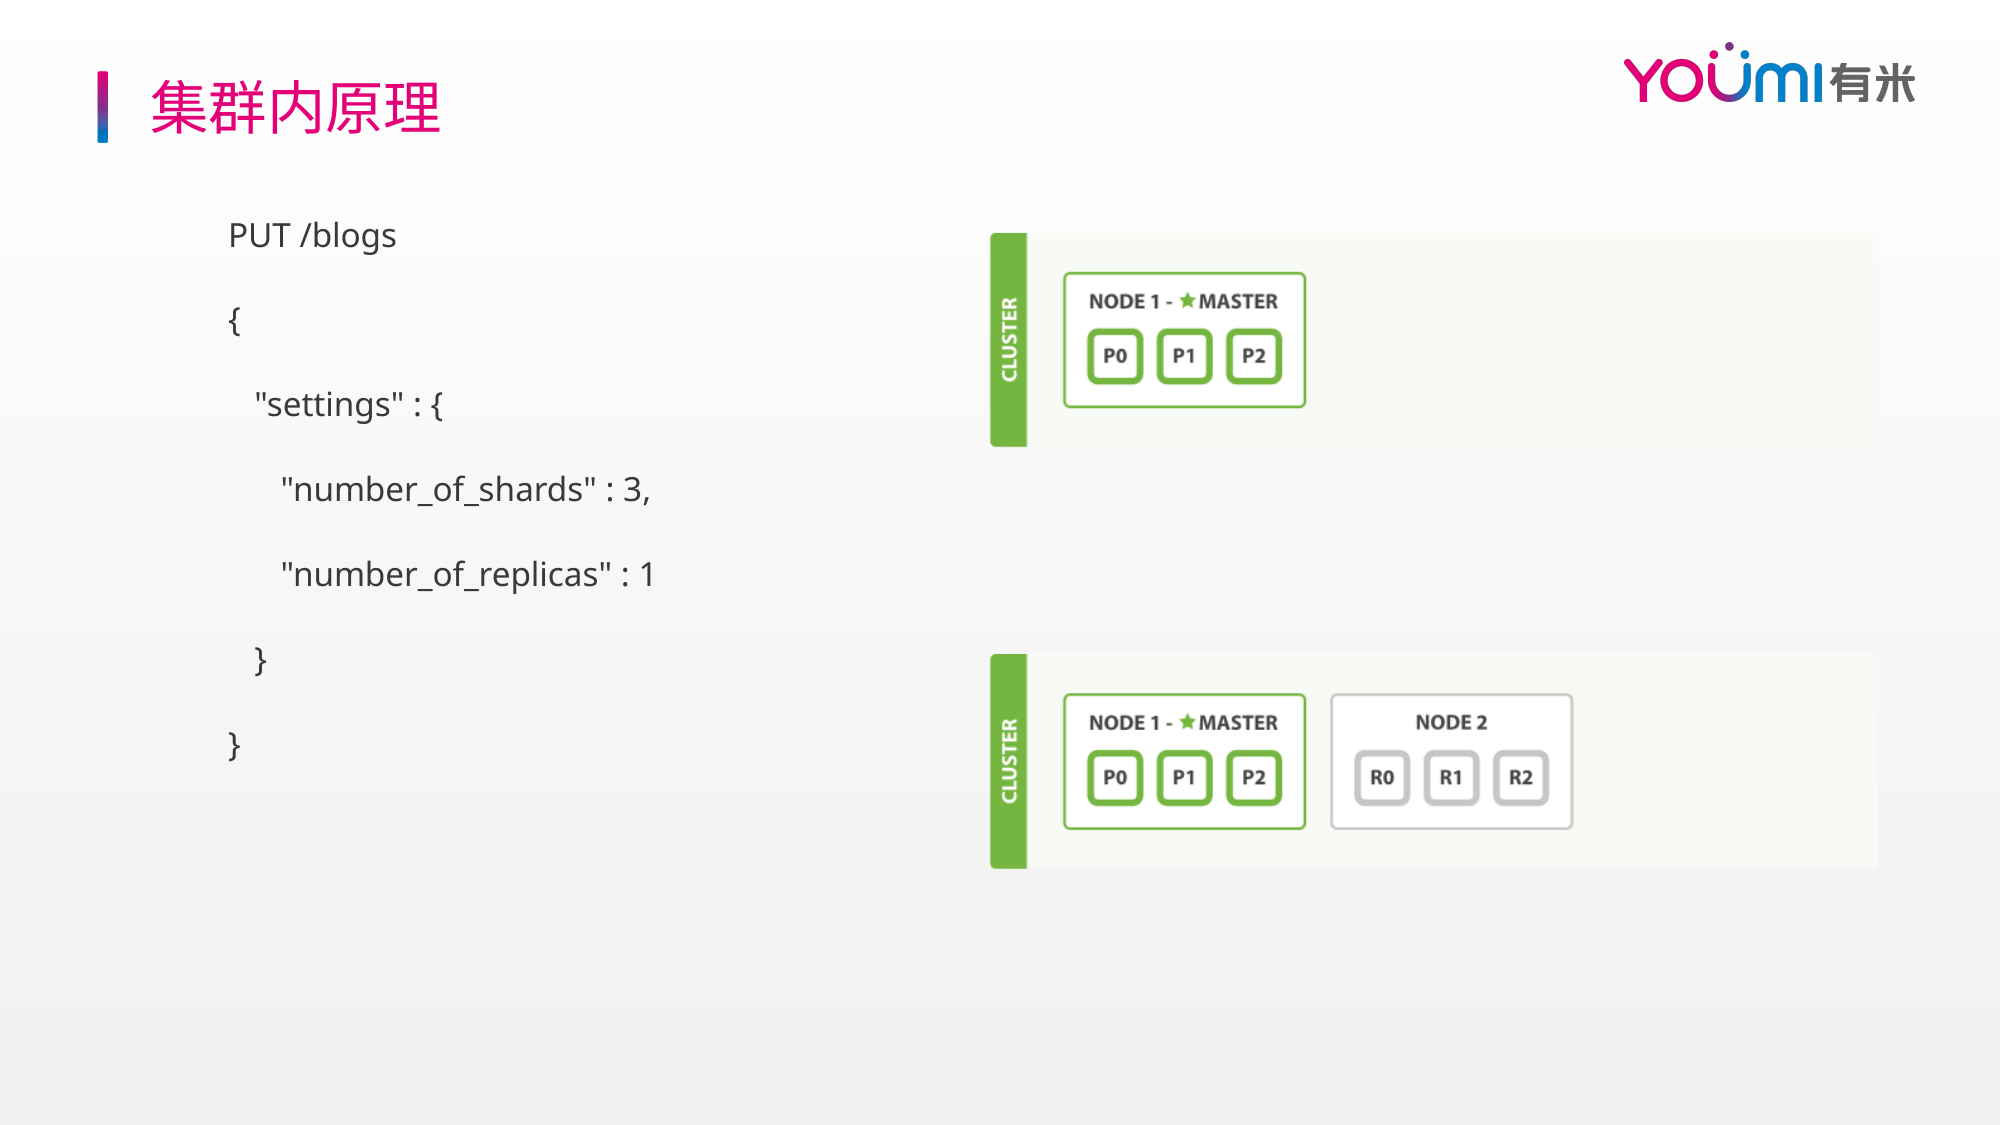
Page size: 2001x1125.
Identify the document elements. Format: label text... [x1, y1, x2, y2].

text_box PUT /blogs { "settings" : { "number_of_shards" : 3, "number_of_replicas" : 1 } } [213, 186, 808, 771]
picture [66, 72, 138, 143]
picture [962, 616, 1908, 901]
picture [1624, 42, 1915, 102]
picture [962, 195, 1908, 480]
text_box 集群内原理 [135, 64, 658, 149]
